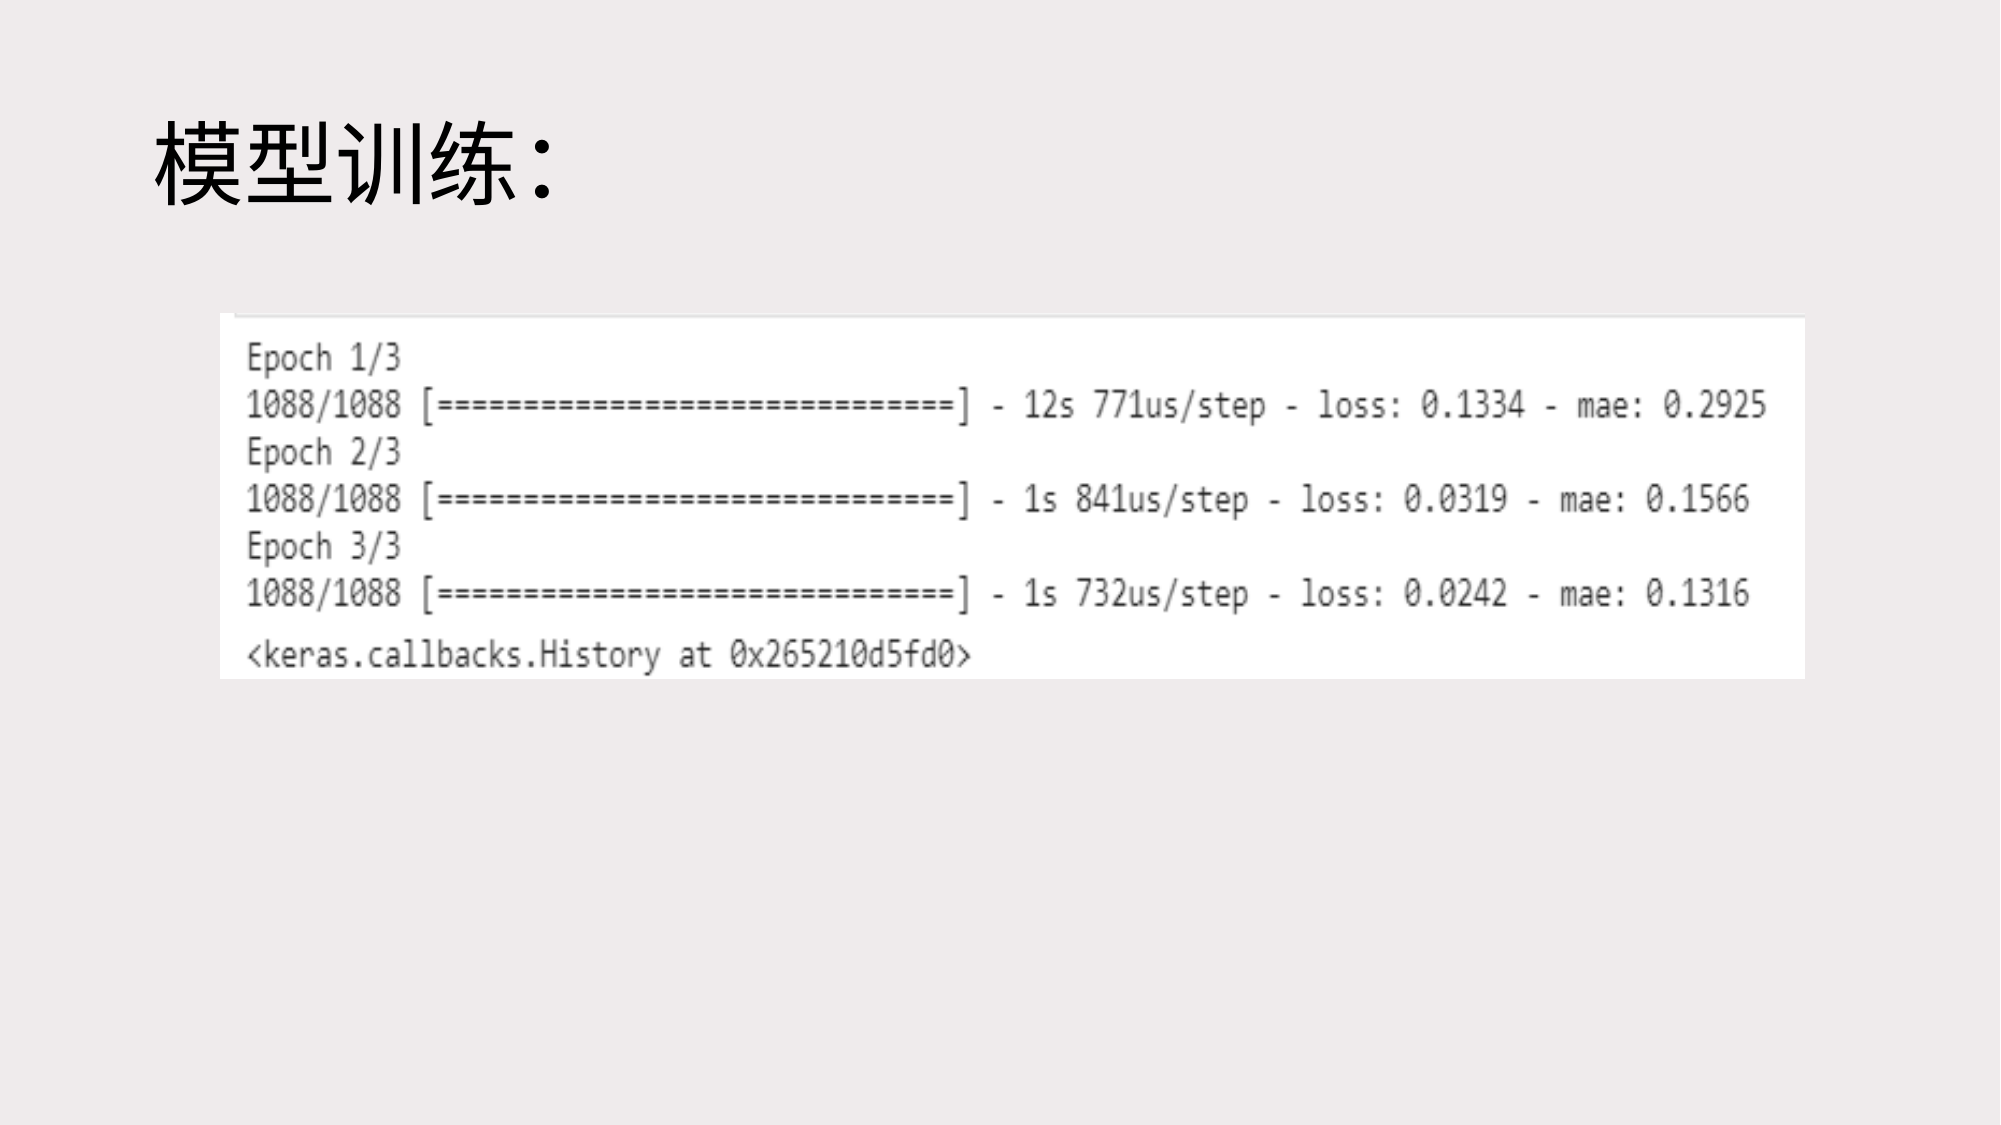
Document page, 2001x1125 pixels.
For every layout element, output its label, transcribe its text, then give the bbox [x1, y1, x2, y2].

title 模型训练： [137, 59, 1863, 278]
picture [220, 313, 1805, 679]
